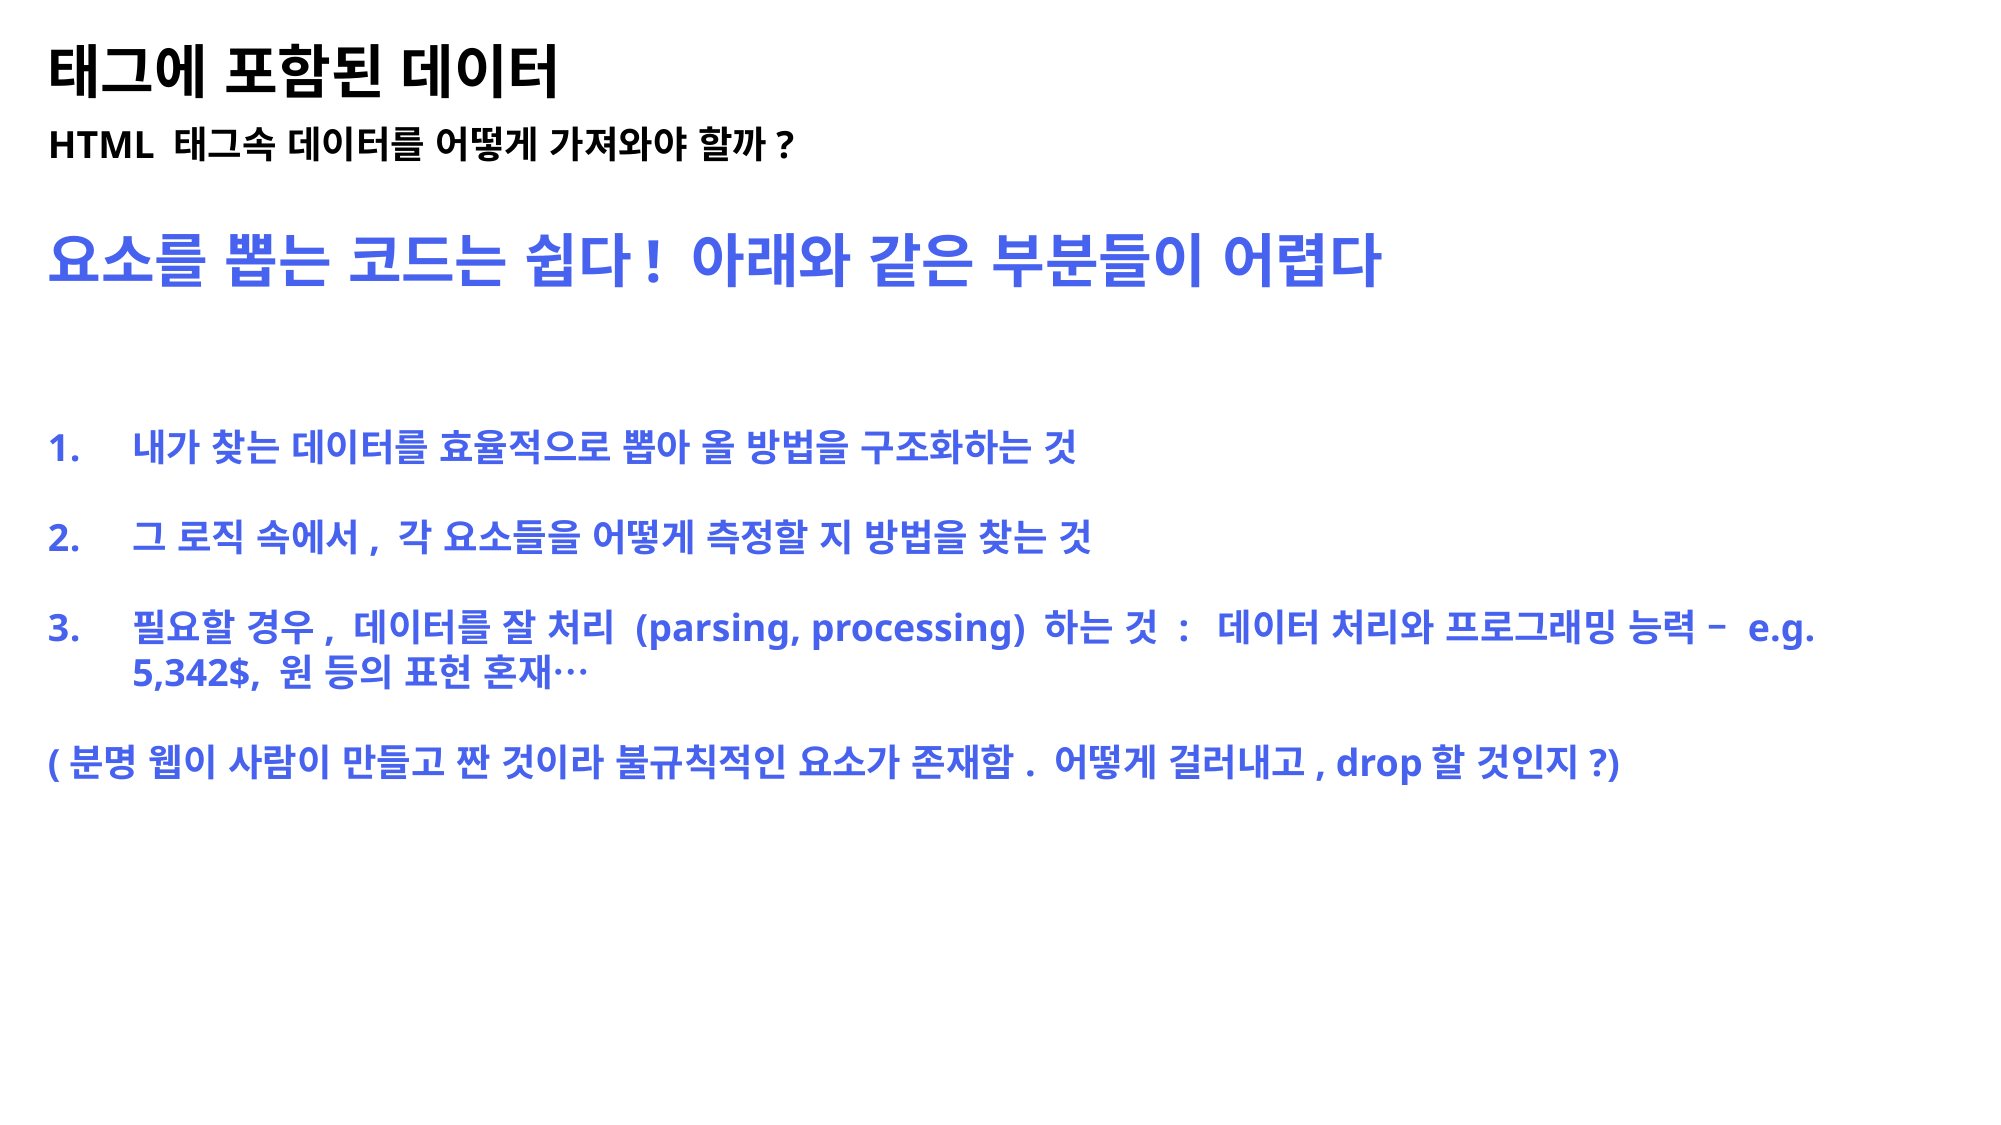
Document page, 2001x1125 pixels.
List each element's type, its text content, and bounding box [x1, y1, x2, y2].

text_box 태그에 포함된 데이터 [32, 27, 577, 113]
text_box HTML 태그속 데이터를 어떻게 가져와야 할까? [33, 113, 866, 174]
text_box 내가 찾는 데이터를 효율적으로 뽑아 올 방법을 구조화하는 것 그 로직 속에서, 각 요소들을 어떻게 측정할 지 방법을 찾는 것 필요할 경우, 데이터를 잘 처리 (parsing, processing) 하는 것 : 데이터 처리와 프로그래밍 능력 – e.g. 5,342$, 원 등의 표현 혼재… (분명 웹이 사람이 만들고 짠 것이라 불규칙적인 요소가 존재함. 어떻게 걸러내고, drop할 것인지?) [33, 416, 1887, 792]
text_box 요소를 뽑는 코드는 쉽다! 아래와 같은 부분들이 어렵다 [33, 217, 1924, 302]
